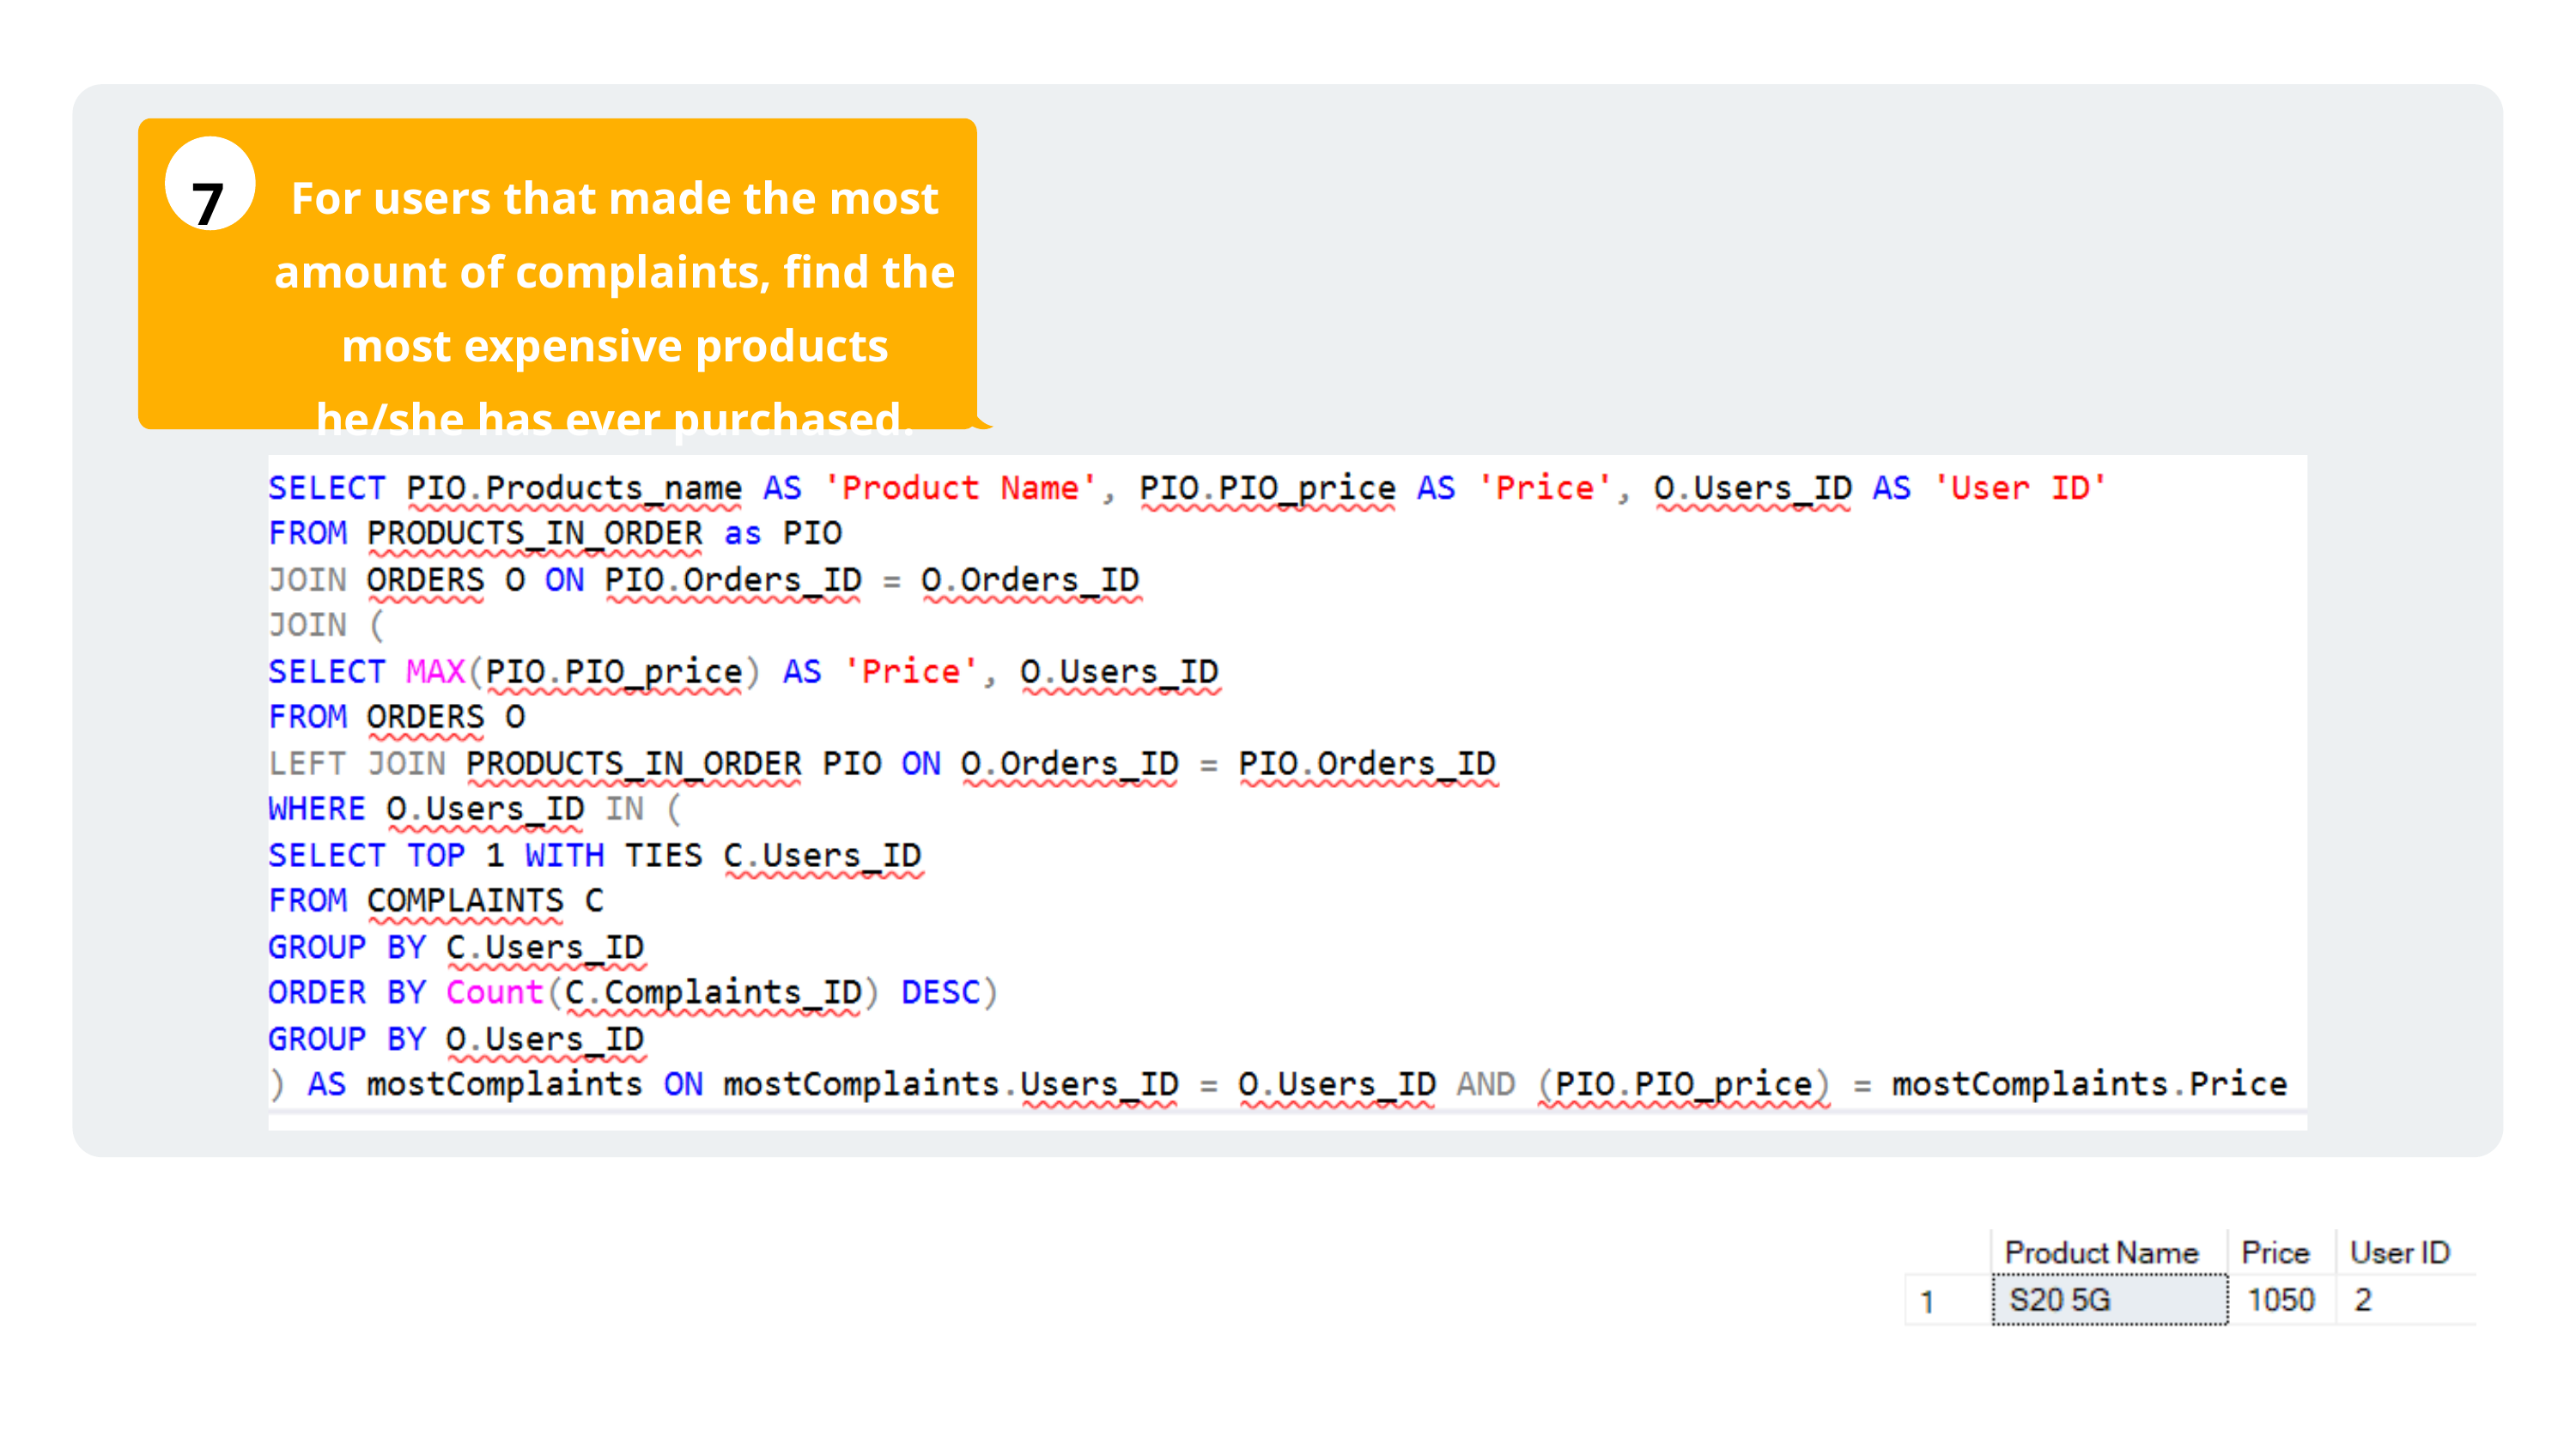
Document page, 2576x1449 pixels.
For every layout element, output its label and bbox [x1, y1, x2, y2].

picture [1905, 1229, 2476, 1331]
text_box [137, 118, 994, 433]
picture [268, 455, 2308, 1131]
text_box [72, 84, 2504, 1158]
